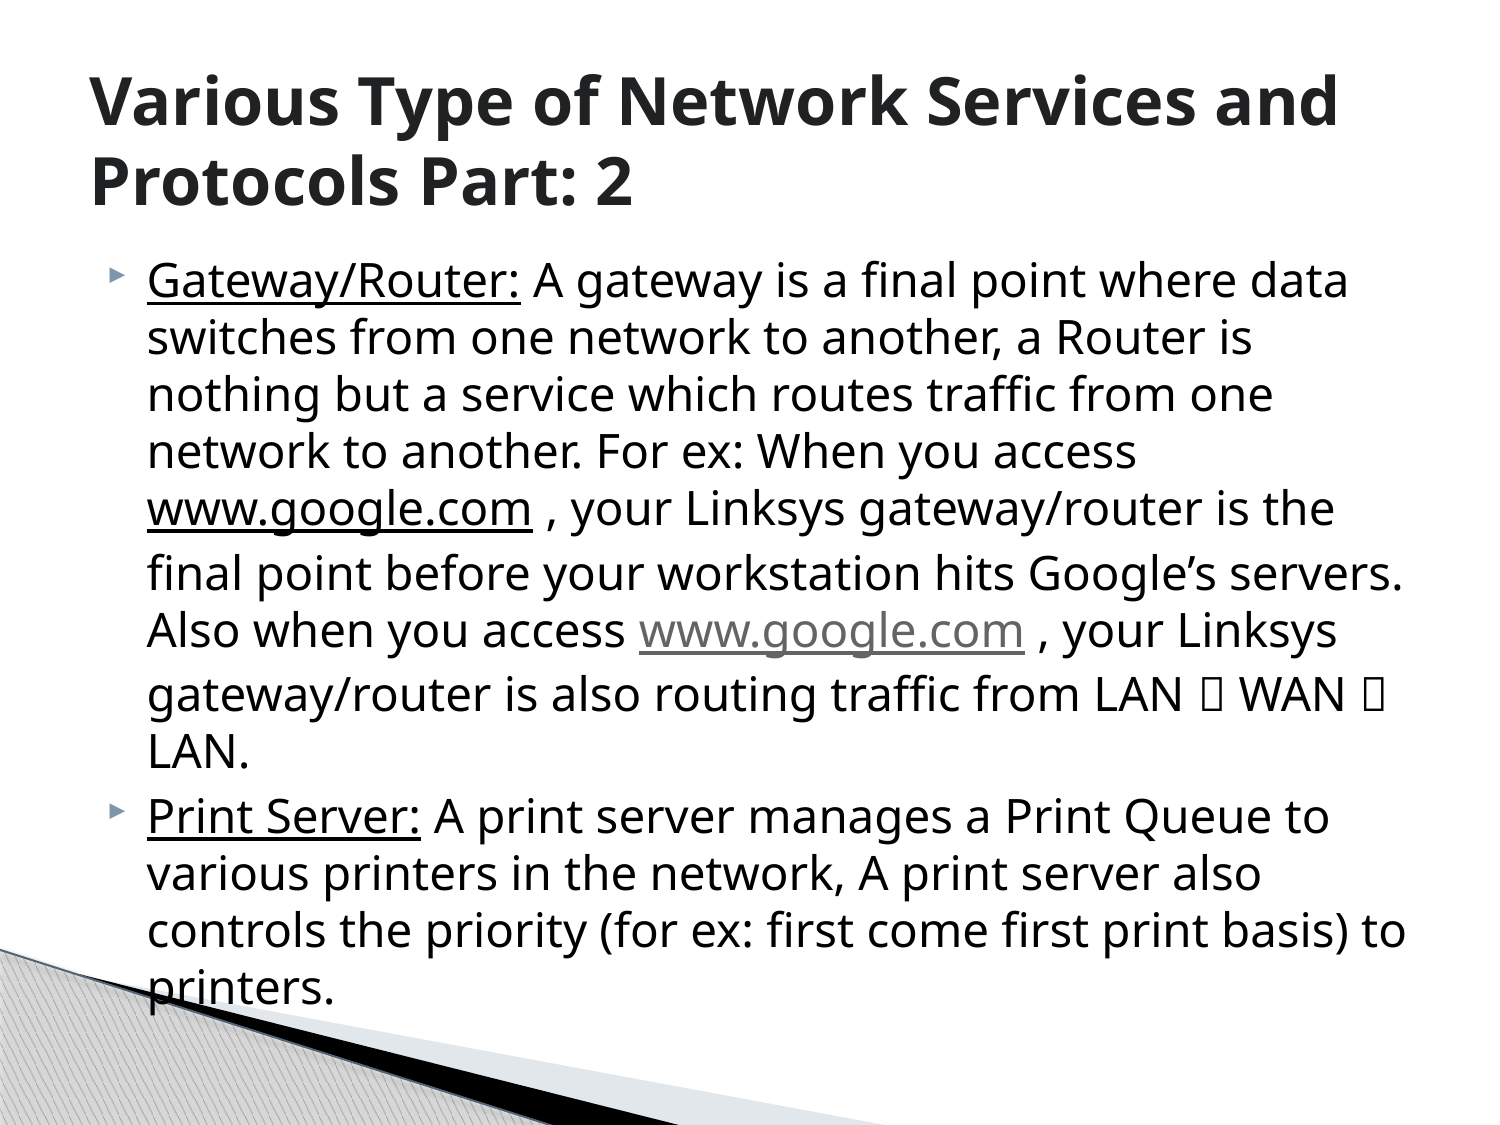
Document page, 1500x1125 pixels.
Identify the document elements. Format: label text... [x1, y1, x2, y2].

list Gateway/Router: A gateway is a final point where data switches from one network to another, a Router is nothing but a service which routes traffic from one network to another. For ex: When you access www.google.com , your Linksys gateway/router is the final point before your workstation hits Google’s servers. Also when you access www.google.com , your Linksys gateway/router is also routing traffic from LAN  WAN  LAN. Print Server: A print server manages a Print Queue to various printers in the network, A print server also controls the priority (for ex: first come first print basis) to printers. [75, 243, 1425, 1025]
title Various Type of Network Services and Protocols Part: 2 [75, 45, 1425, 233]
